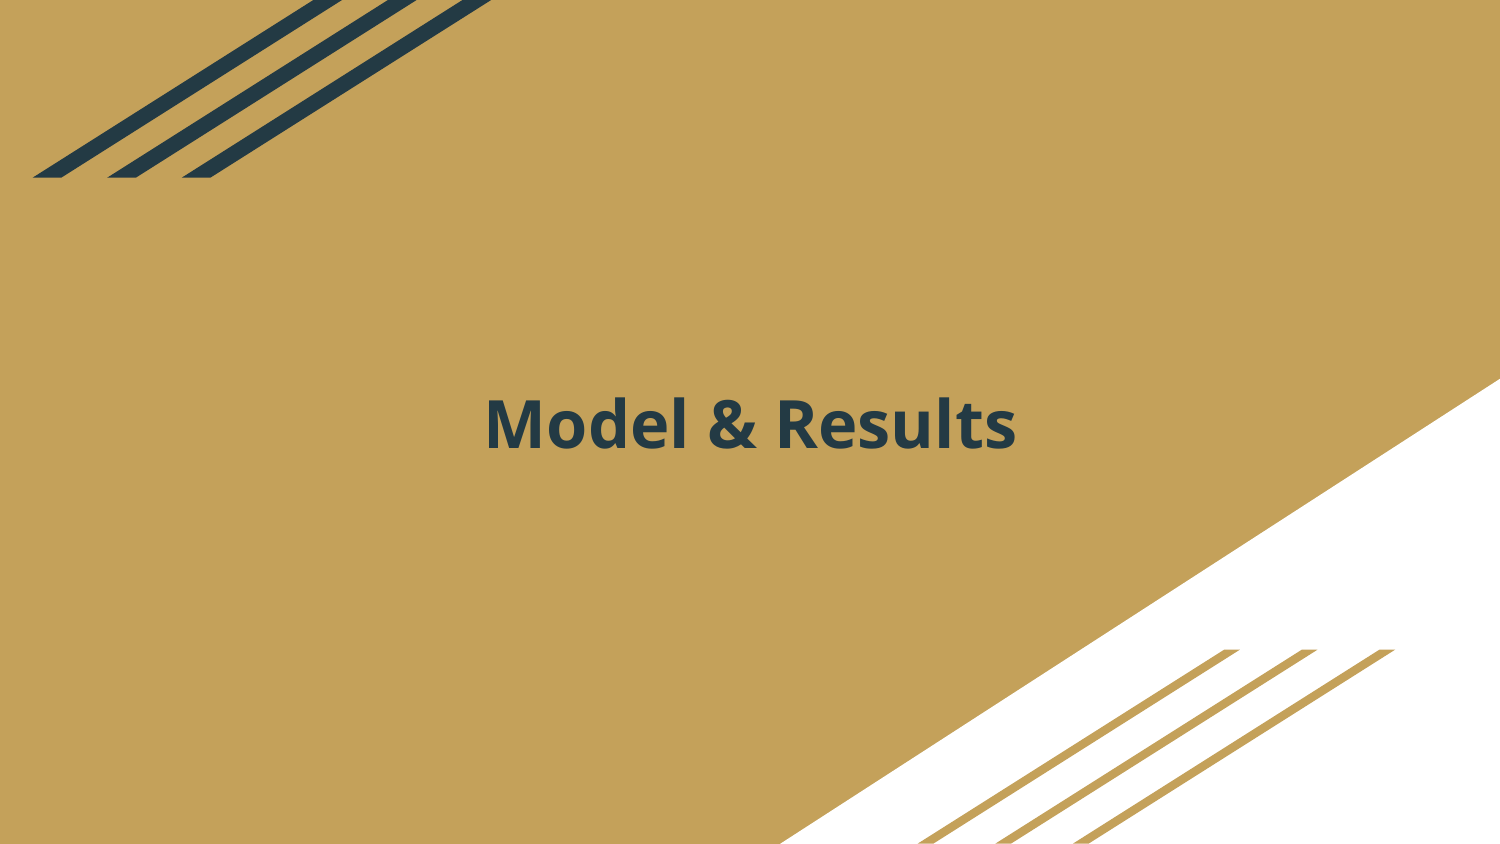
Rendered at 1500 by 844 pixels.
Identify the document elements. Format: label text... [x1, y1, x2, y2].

title Model & Results [309, 286, 1192, 557]
